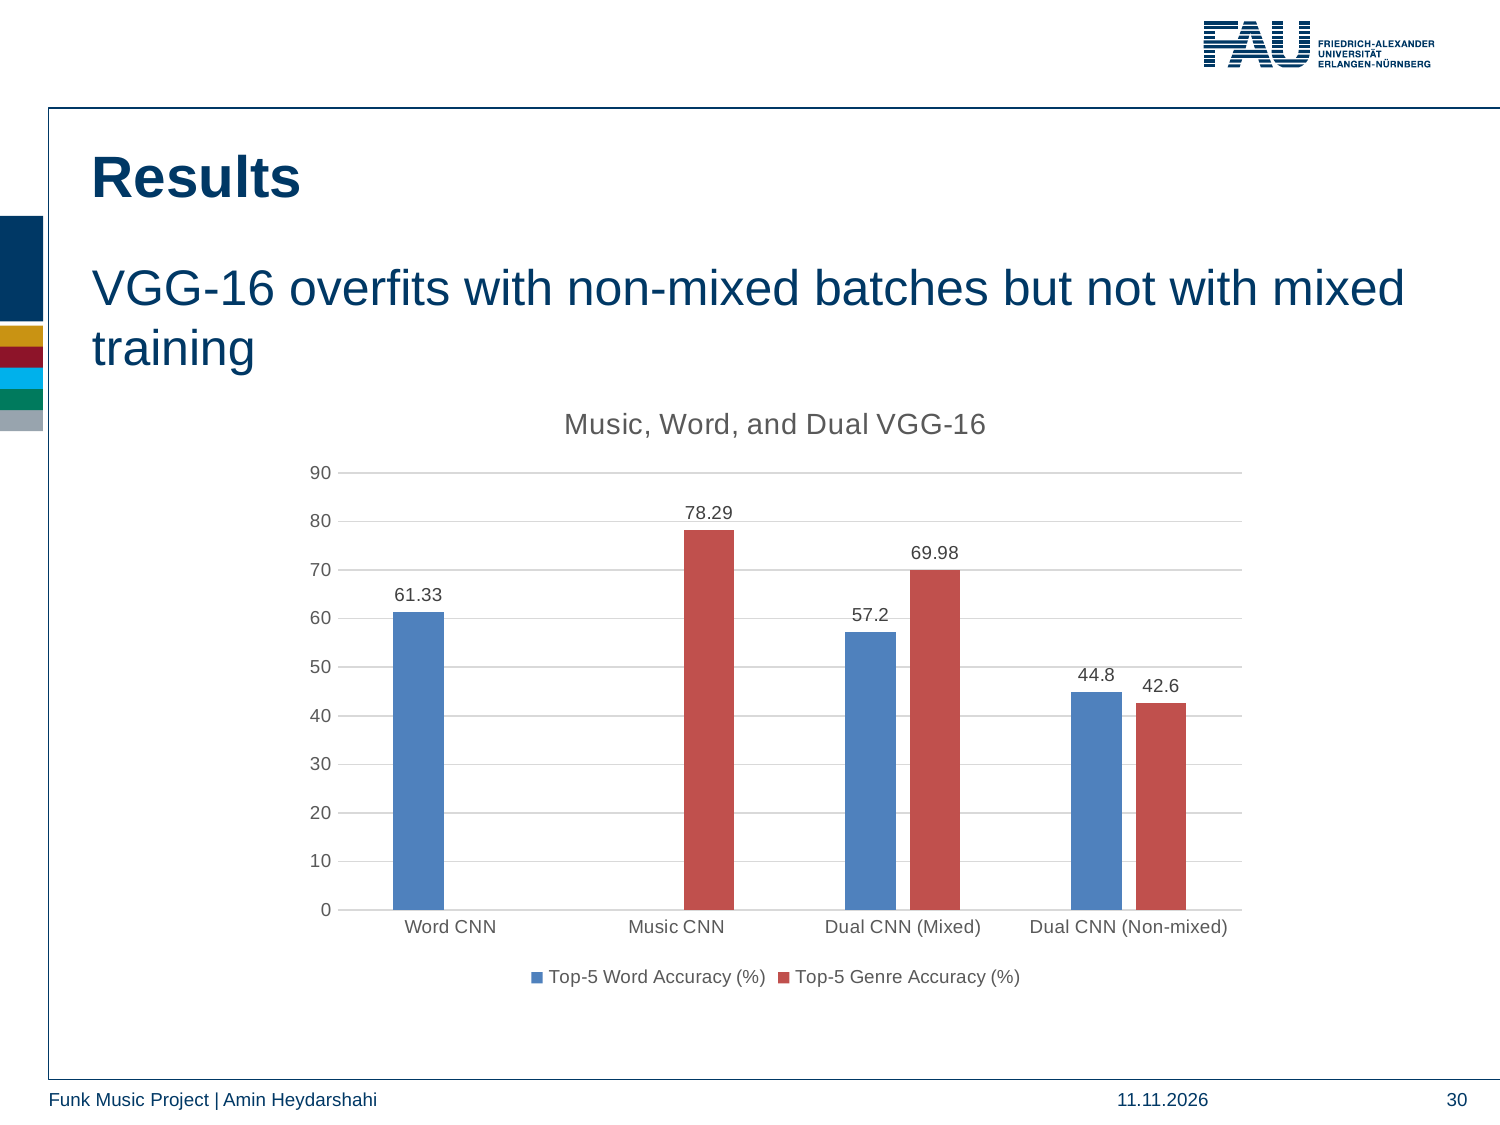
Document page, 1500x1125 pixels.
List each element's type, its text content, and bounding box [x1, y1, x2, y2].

list [92, 336, 1461, 1054]
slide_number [1117, 1087, 1295, 1119]
chart [290, 378, 1262, 995]
slide_number 30 [1349, 1087, 1468, 1119]
footer Funk Music Project | Amin Heydarshahi [48, 1087, 1053, 1119]
list Results [91, 139, 1461, 254]
list VGG-16 overfits with non-mixed batches but not with mixed training [91, 254, 1461, 337]
